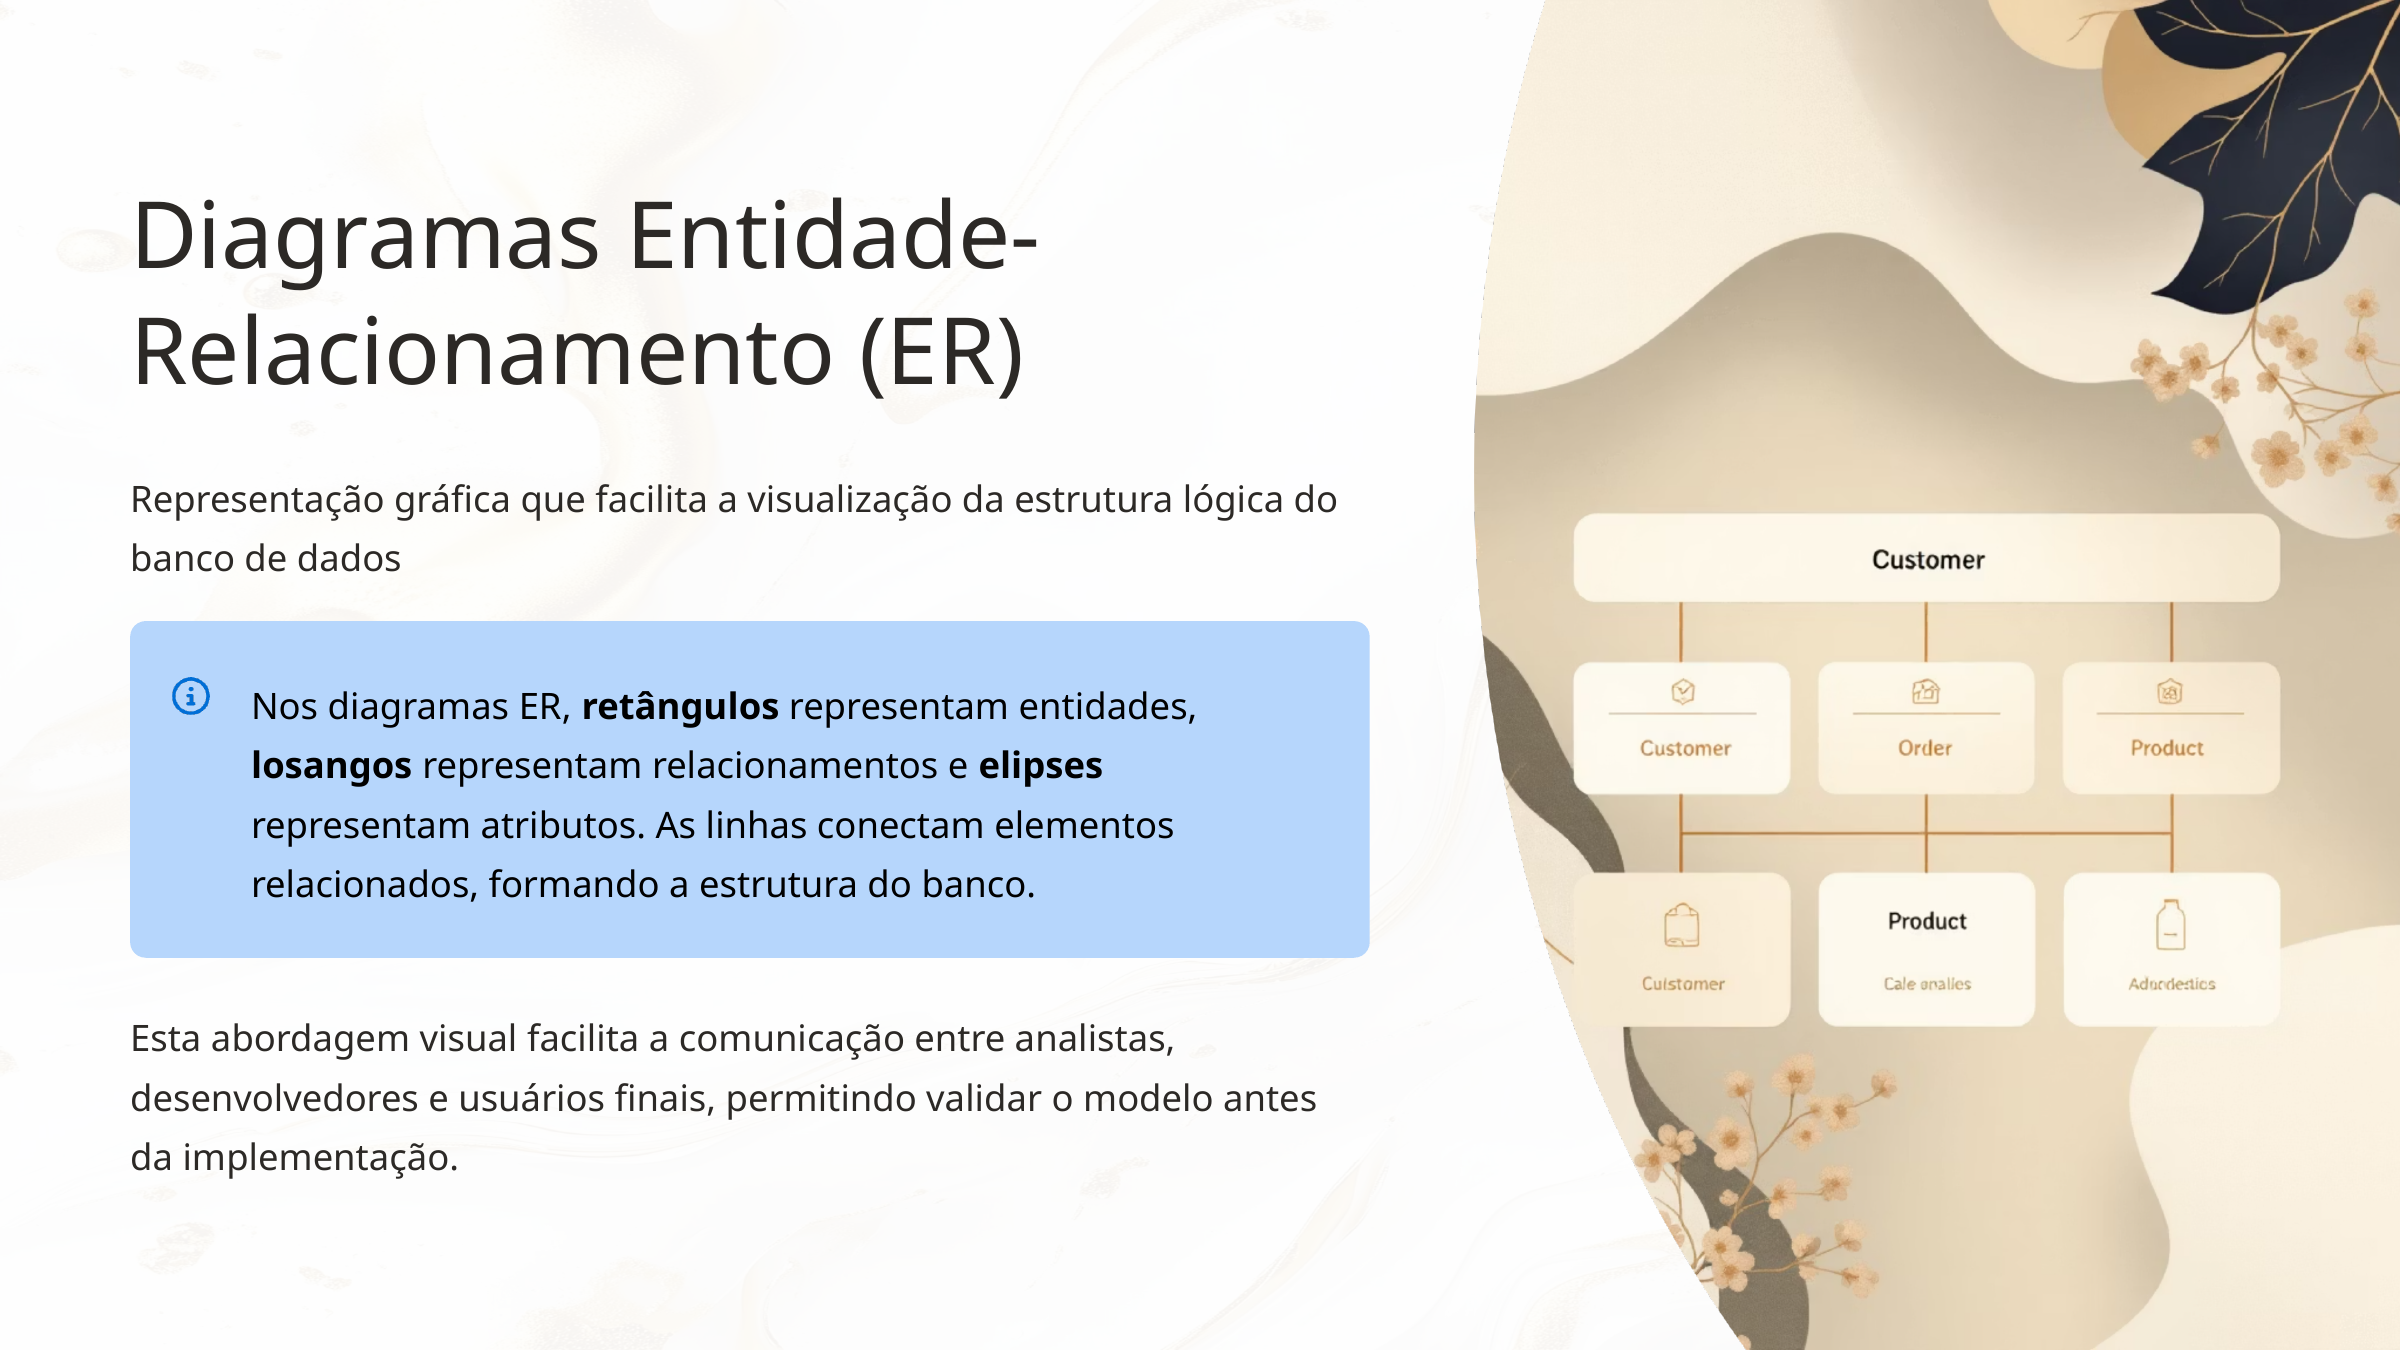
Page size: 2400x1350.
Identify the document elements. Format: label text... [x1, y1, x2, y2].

text_box [130, 621, 1370, 958]
text_box Representação gráfica que facilita a visualização da estrutura lógica do banco de dados [130, 460, 1370, 580]
picture [1454, 0, 2400, 1350]
text_box Esta abordagem visual facilita a comunicação entre analistas, desenvolvedores e usuários finais, permitindo validar o modelo antes da implementação. [130, 999, 1370, 1179]
text_box Diagramas Entidade-Relacionamento (ER) [130, 171, 1370, 405]
text_box Nos diagramas ER, retângulos representam entidades, losangos representam relacionamentos e elipses representam atributos. As linhas conectam elementos relacionados, formando a estrutura do banco. [251, 667, 1333, 906]
picture [167, 677, 214, 715]
